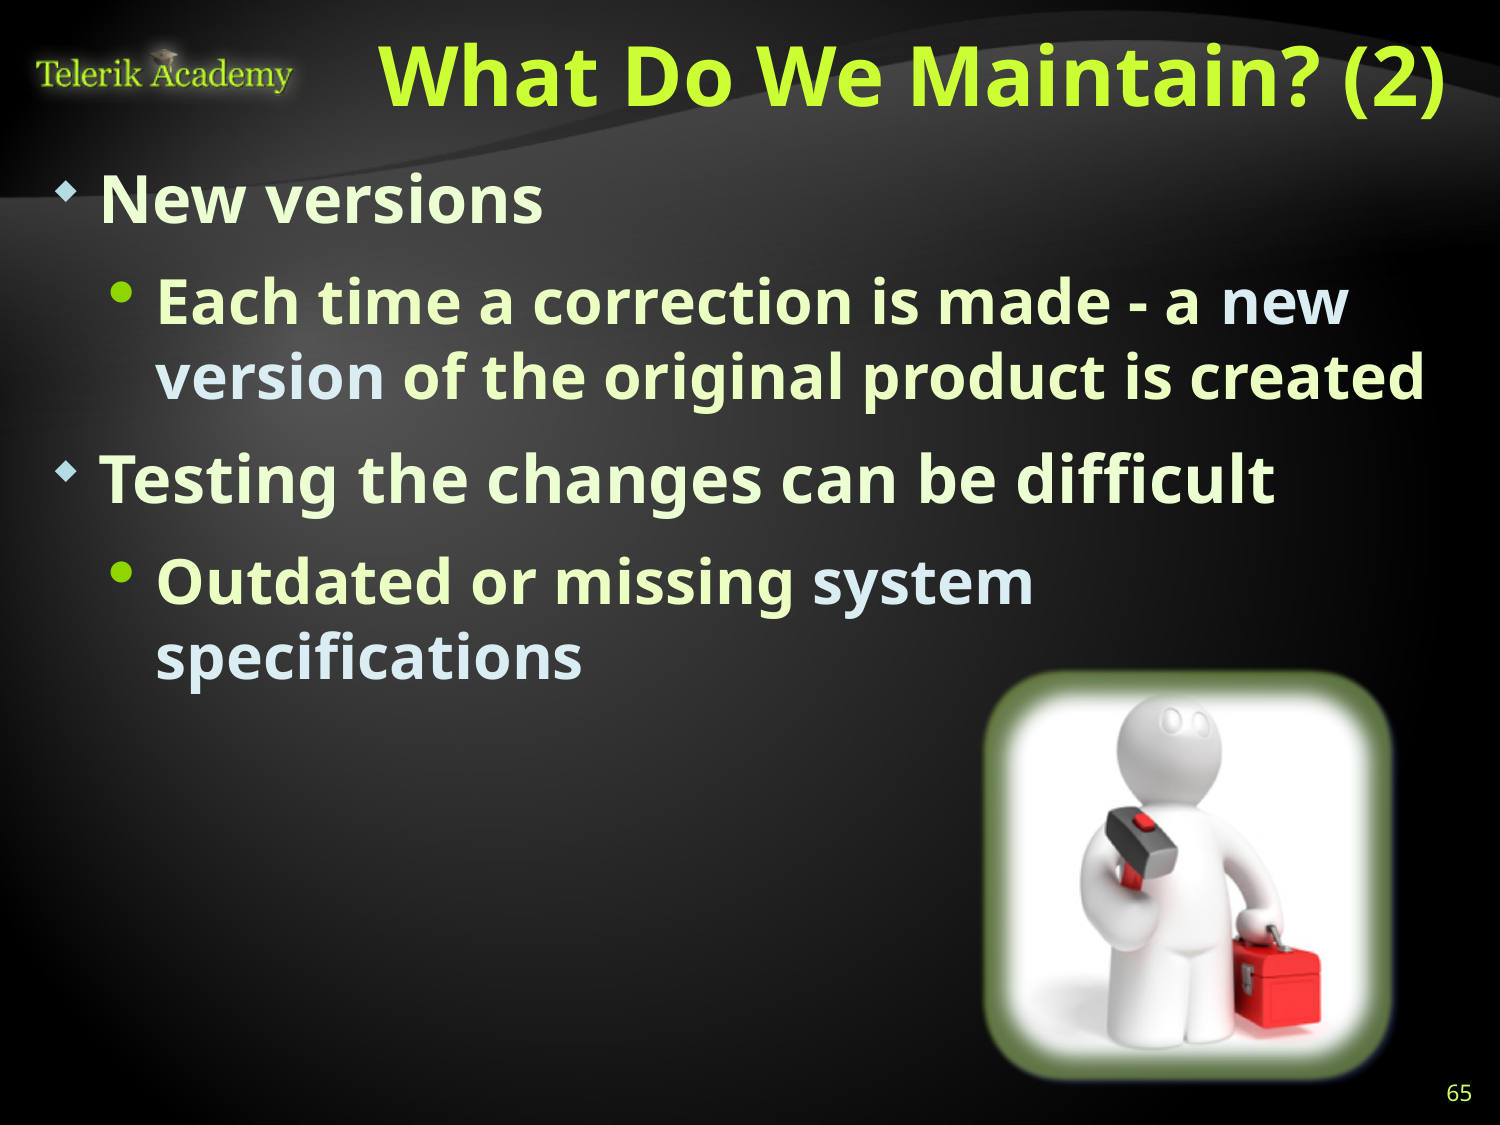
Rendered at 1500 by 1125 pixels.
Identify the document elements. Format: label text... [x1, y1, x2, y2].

picture [0, 0, 1500, 1125]
list New versions Each time a correction is made - a new version of the original product is created Testing the changes can be difficult Outdated or missing system specifications [37, 149, 1463, 1100]
title What Do We Maintain? (2) [300, 12, 1463, 149]
slide_number 65 [1412, 1074, 1488, 1113]
